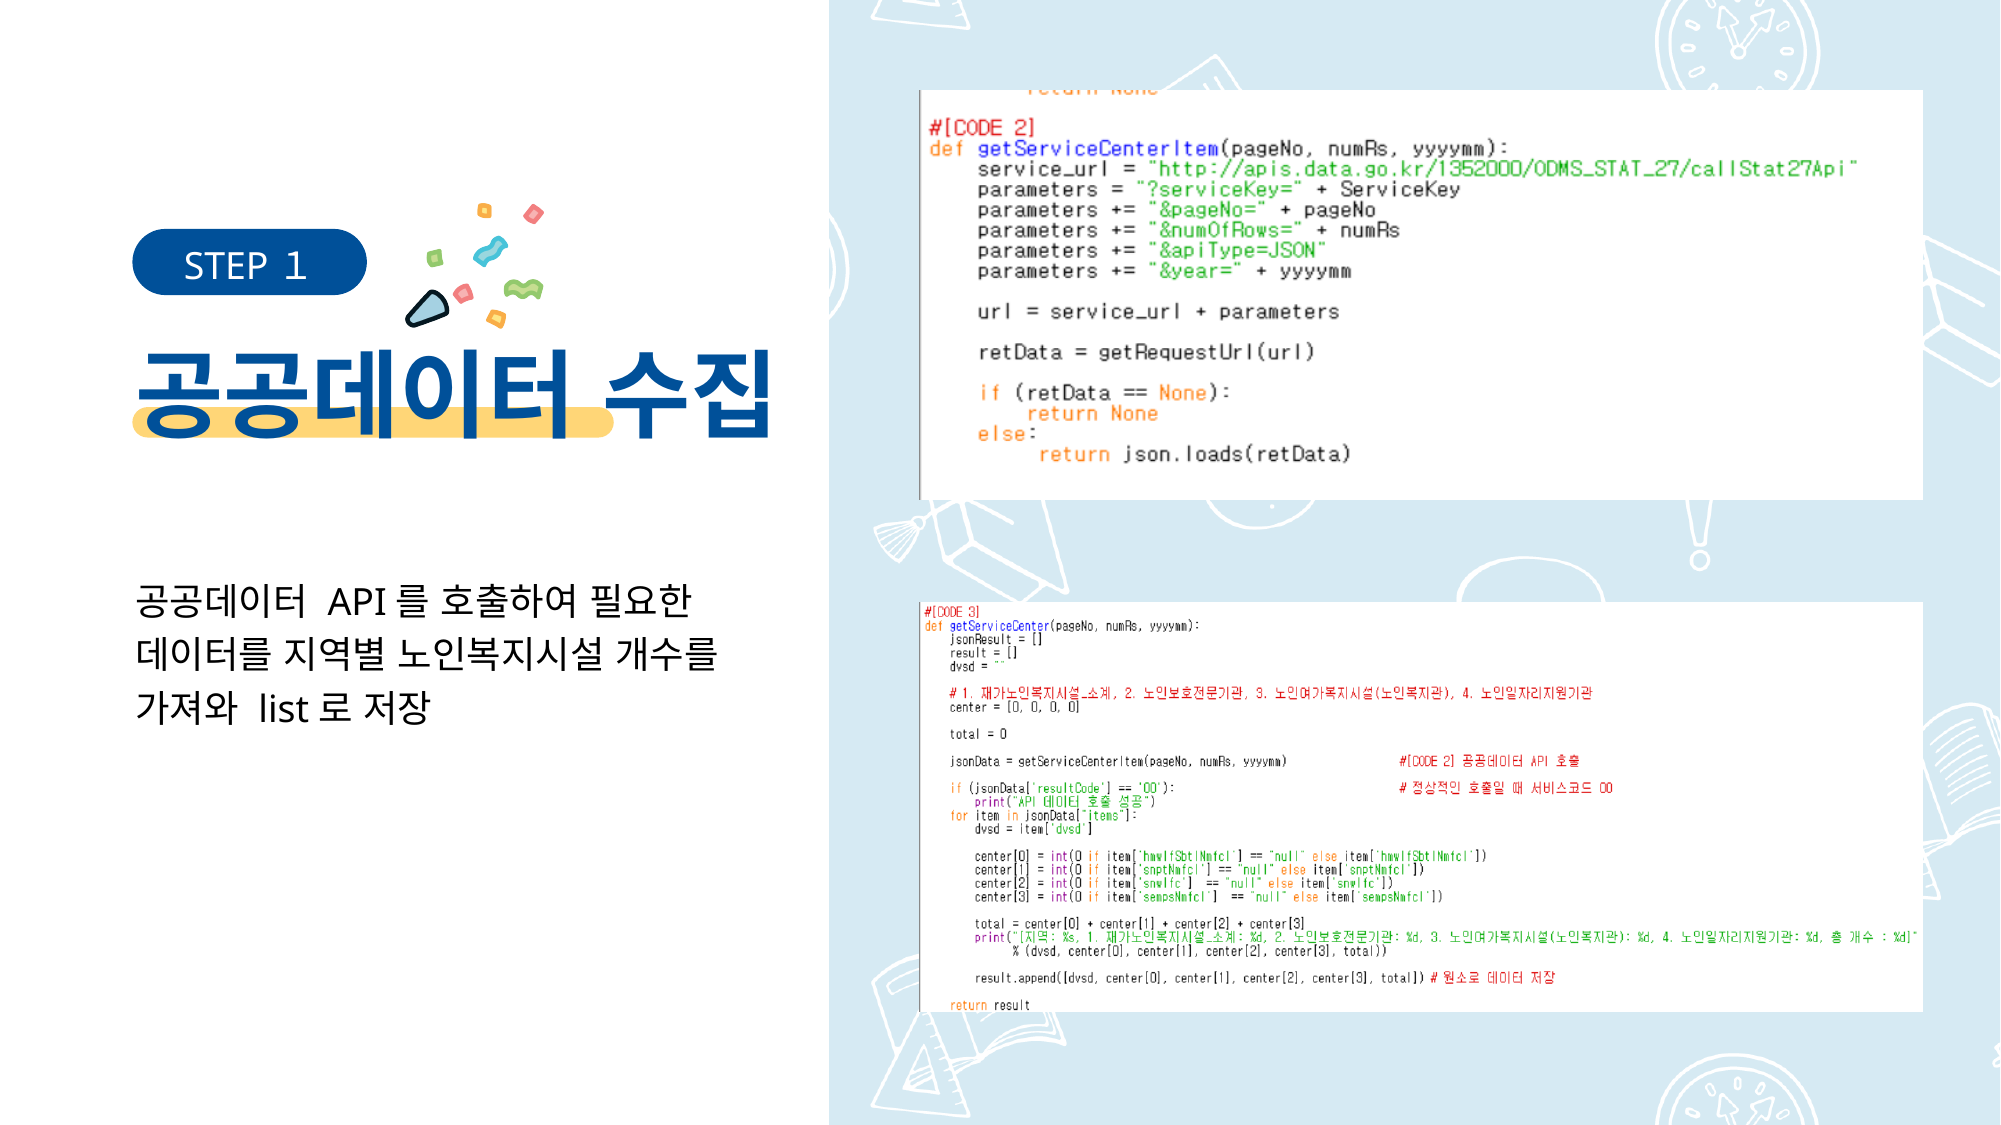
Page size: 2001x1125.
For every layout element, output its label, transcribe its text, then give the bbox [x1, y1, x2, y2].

text_box STEP１ [131, 227, 368, 297]
list 공공데이터 API를 호출하여 필요한 데이터를 지역별 노인복지시설 개수를 가져와 list로 저장 [120, 562, 829, 911]
picture [0, 0, 2001, 1125]
title 공공데이터 수집 [120, 328, 829, 562]
